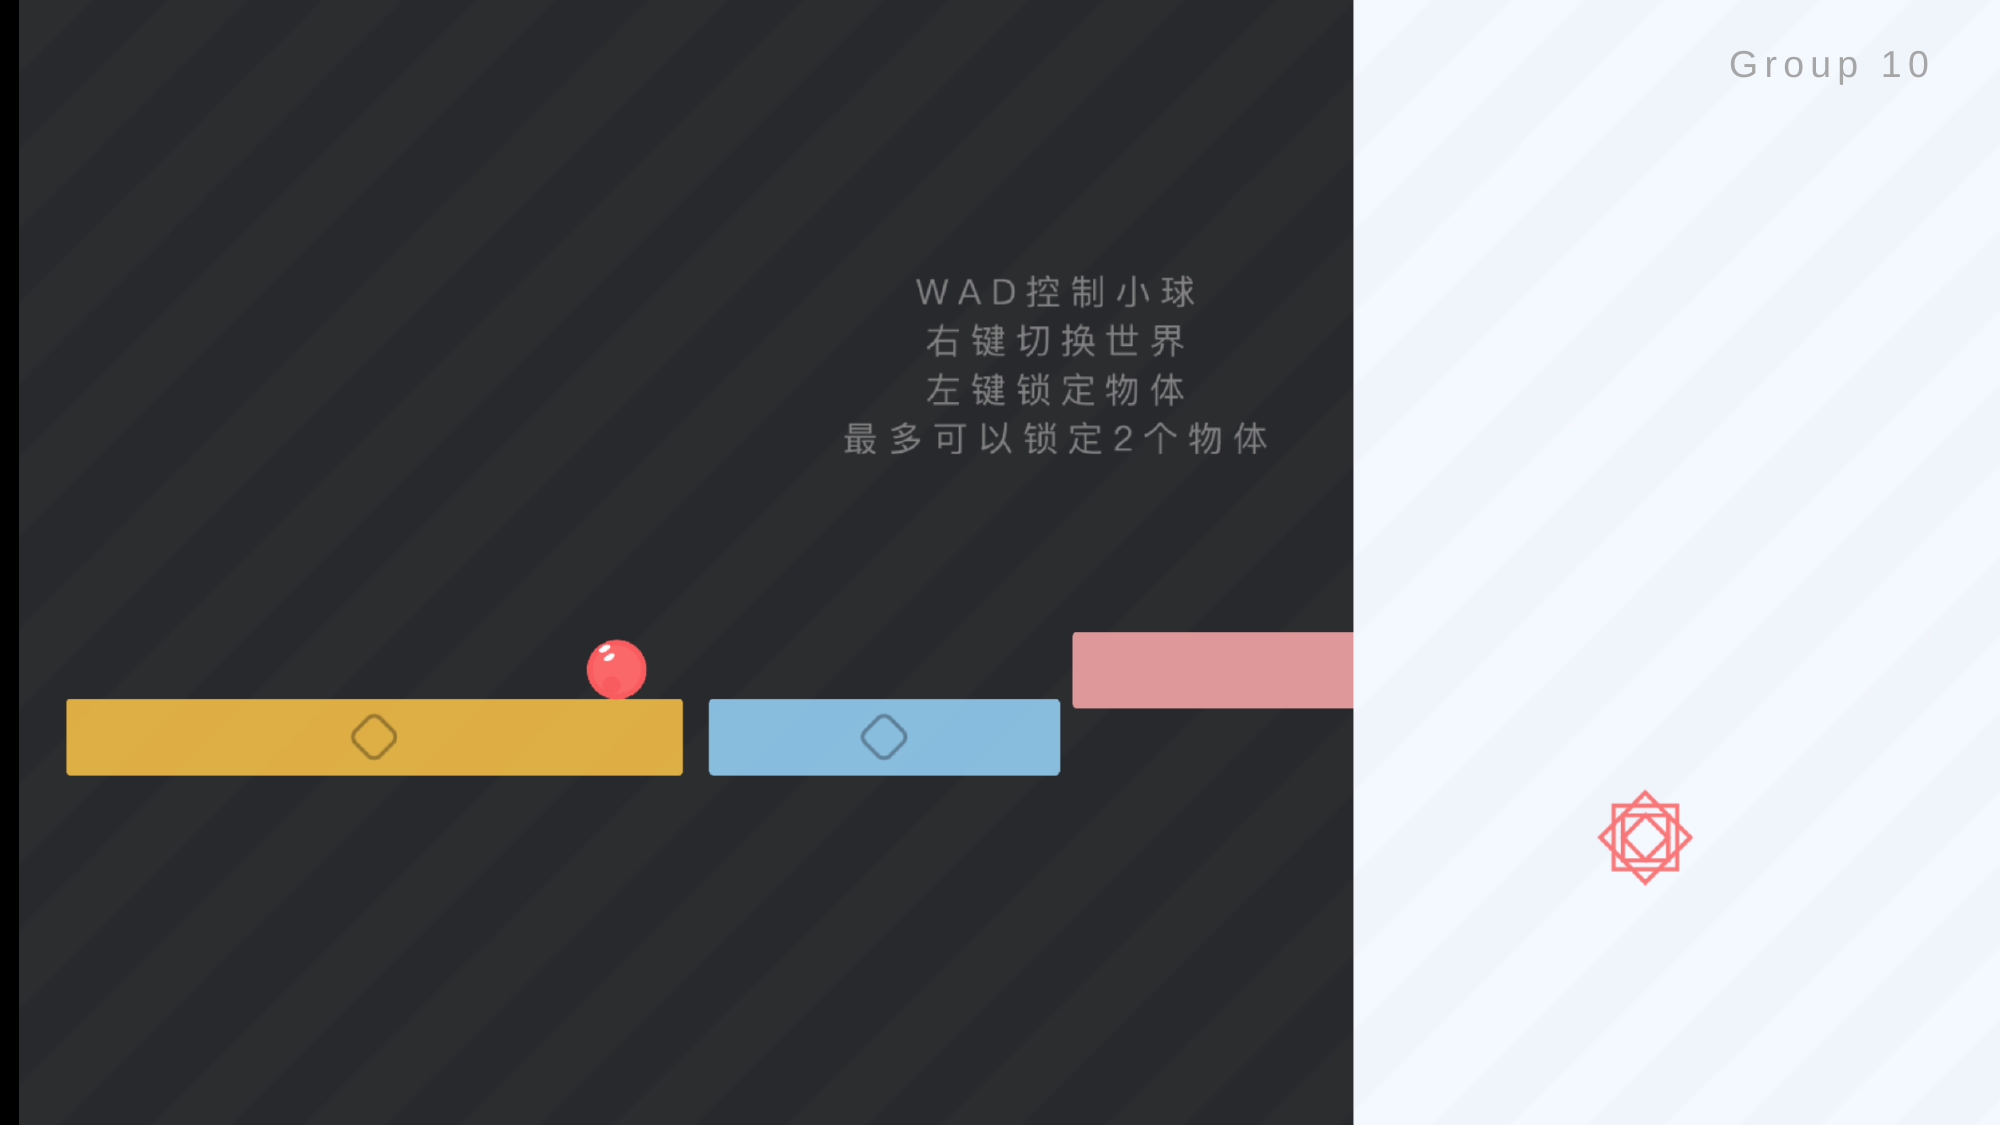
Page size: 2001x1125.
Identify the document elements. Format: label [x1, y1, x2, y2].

list [0, 0, 2000, 1125]
